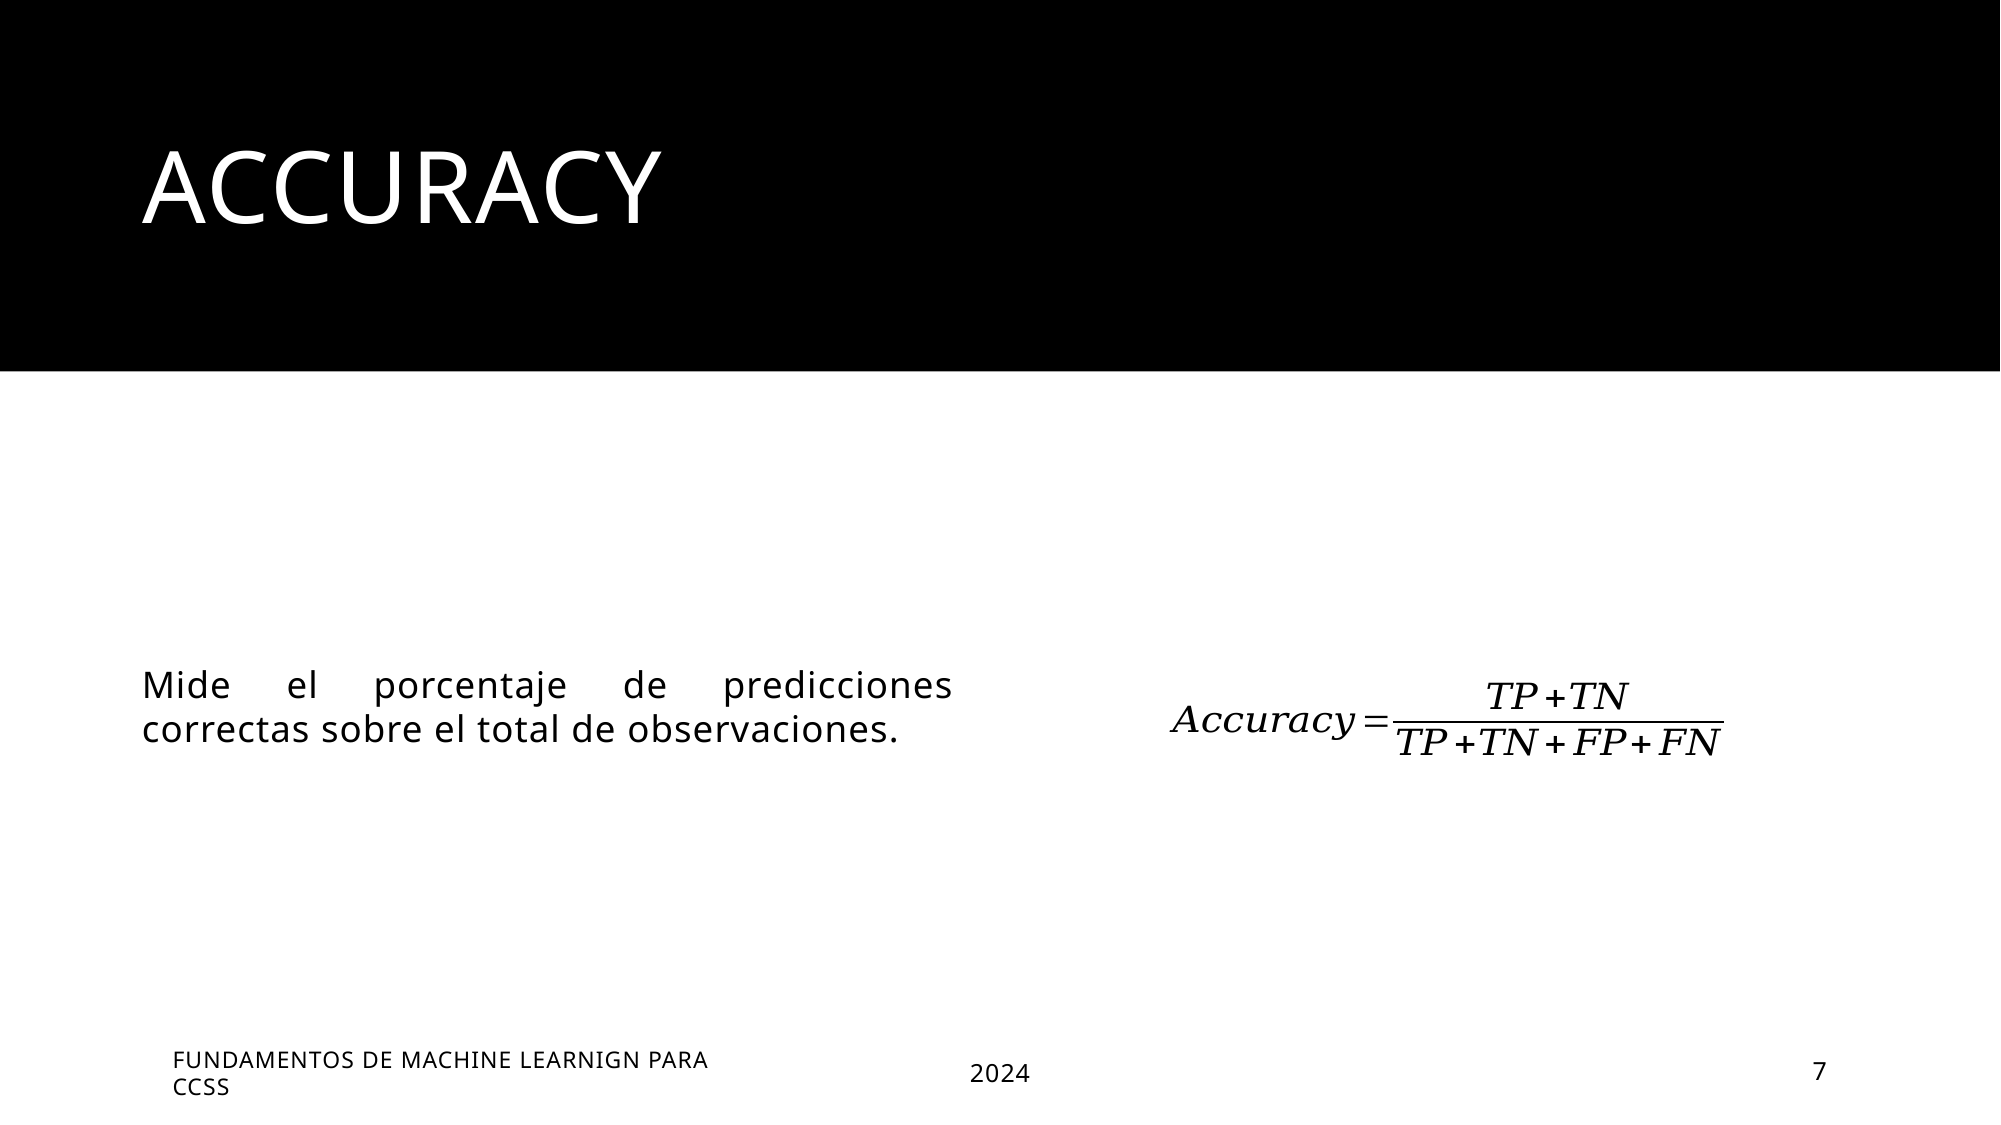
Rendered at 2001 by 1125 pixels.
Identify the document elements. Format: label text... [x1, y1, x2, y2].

slide_number 2024 [734, 1042, 1266, 1103]
slide_number 7 [1688, 1042, 1842, 1103]
list Mide el porcentaje de predicciones correctas sobre el total de observaciones. [126, 653, 970, 789]
footer Fundamentos de MACHINE LEARNIGN PARA CCSS [157, 1042, 734, 1103]
title ACCURACY [127, 51, 1812, 331]
